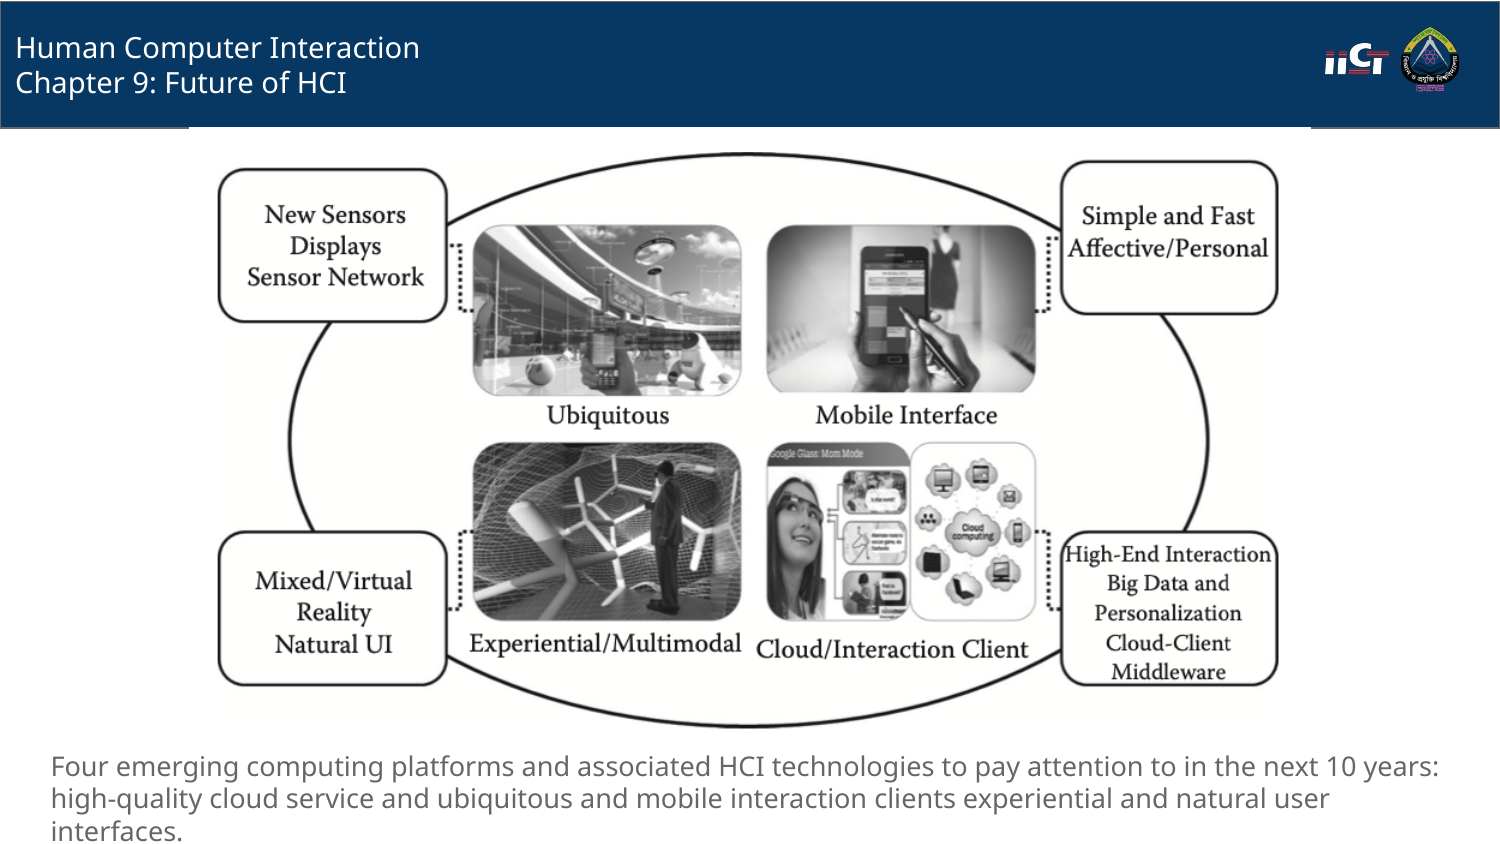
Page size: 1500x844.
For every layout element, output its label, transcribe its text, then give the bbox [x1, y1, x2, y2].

picture [189, 127, 1311, 750]
picture [1324, 43, 1391, 75]
text_box Four emerging computing platforms and associated HCI technologies to pay attention to in the next 10 years: high-quality cloud service and ubiquitous and mobile interaction clients experiential and natural user interfaces. [35, 734, 1465, 816]
picture [1399, 26, 1460, 92]
text_box Human Computer Interaction Chapter 9: Future of HCI [0, 1, 1500, 128]
